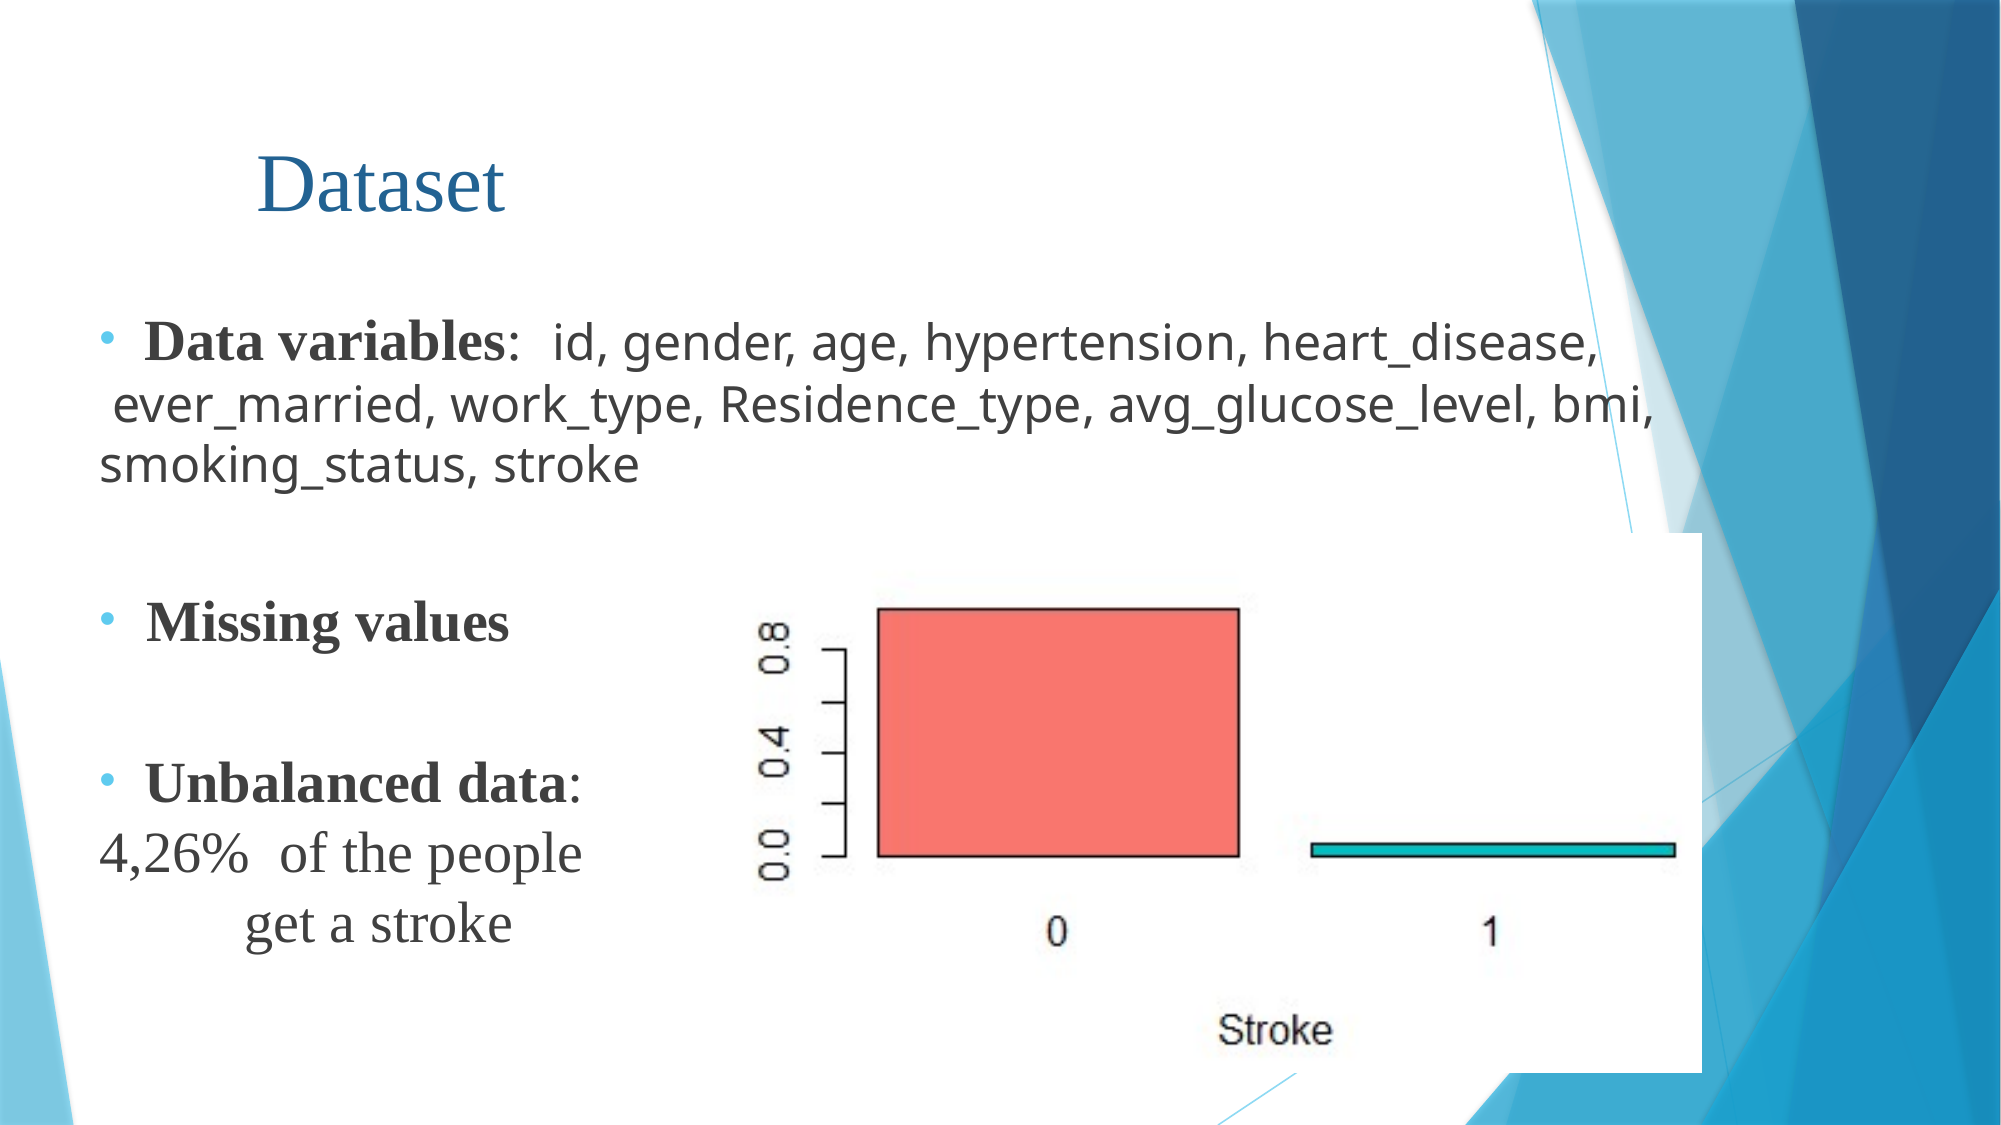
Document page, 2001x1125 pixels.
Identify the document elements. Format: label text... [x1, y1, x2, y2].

list Data variables: id, gender, age, hypertension, heart_disease, ever_married, work_type, Residence_type, avg_glucose_level, bmi, smoking_status, stroke Missing values Unbalanced data: 4,26% of the people get a stroke [84, 294, 1842, 1060]
title Dataset [241, 34, 606, 294]
picture [714, 533, 1702, 1073]
